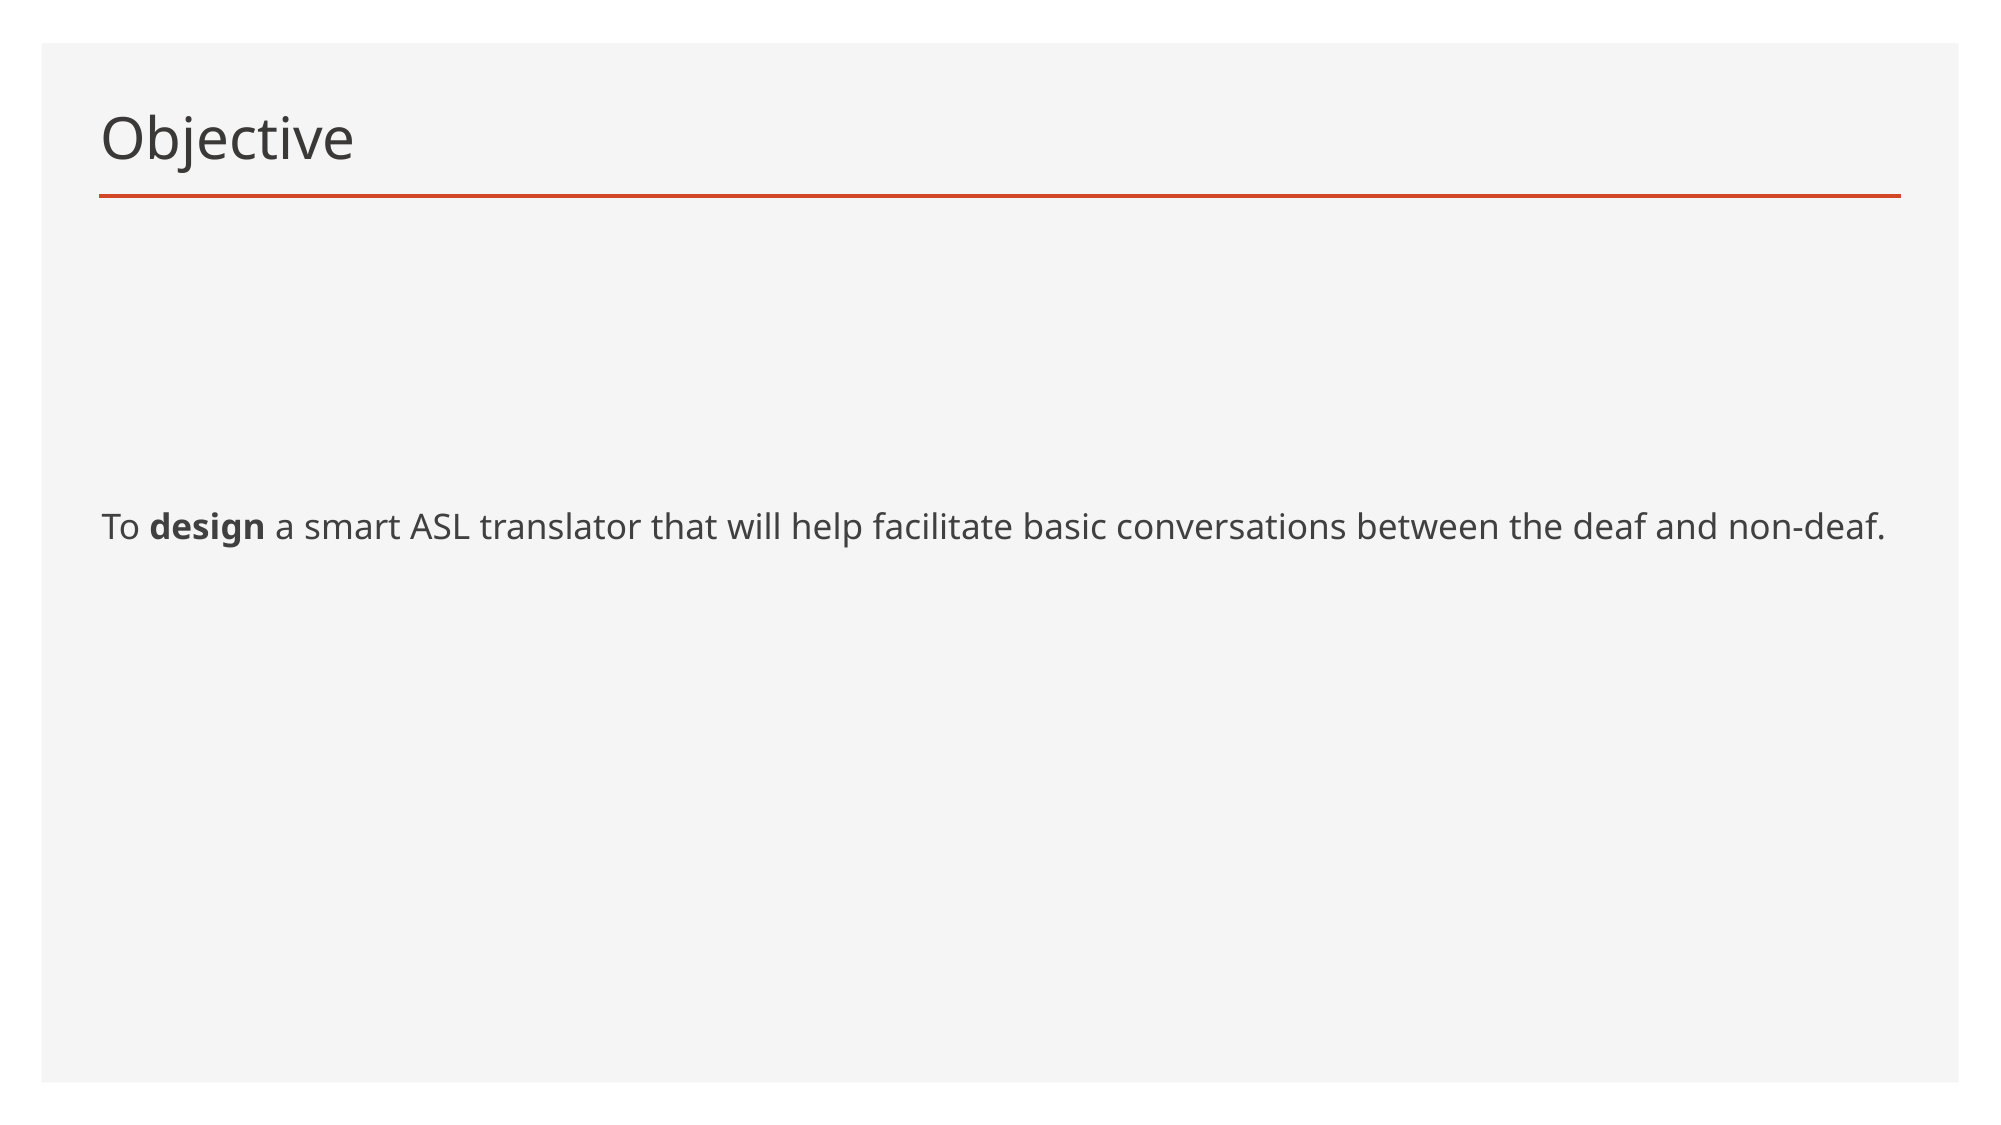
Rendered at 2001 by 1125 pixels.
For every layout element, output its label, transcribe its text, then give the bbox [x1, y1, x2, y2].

title Objective [85, 73, 1214, 179]
text_box To design a smart ASL translator that will help facilitate basic conversations between the deaf and non-deaf. [85, 503, 1914, 563]
